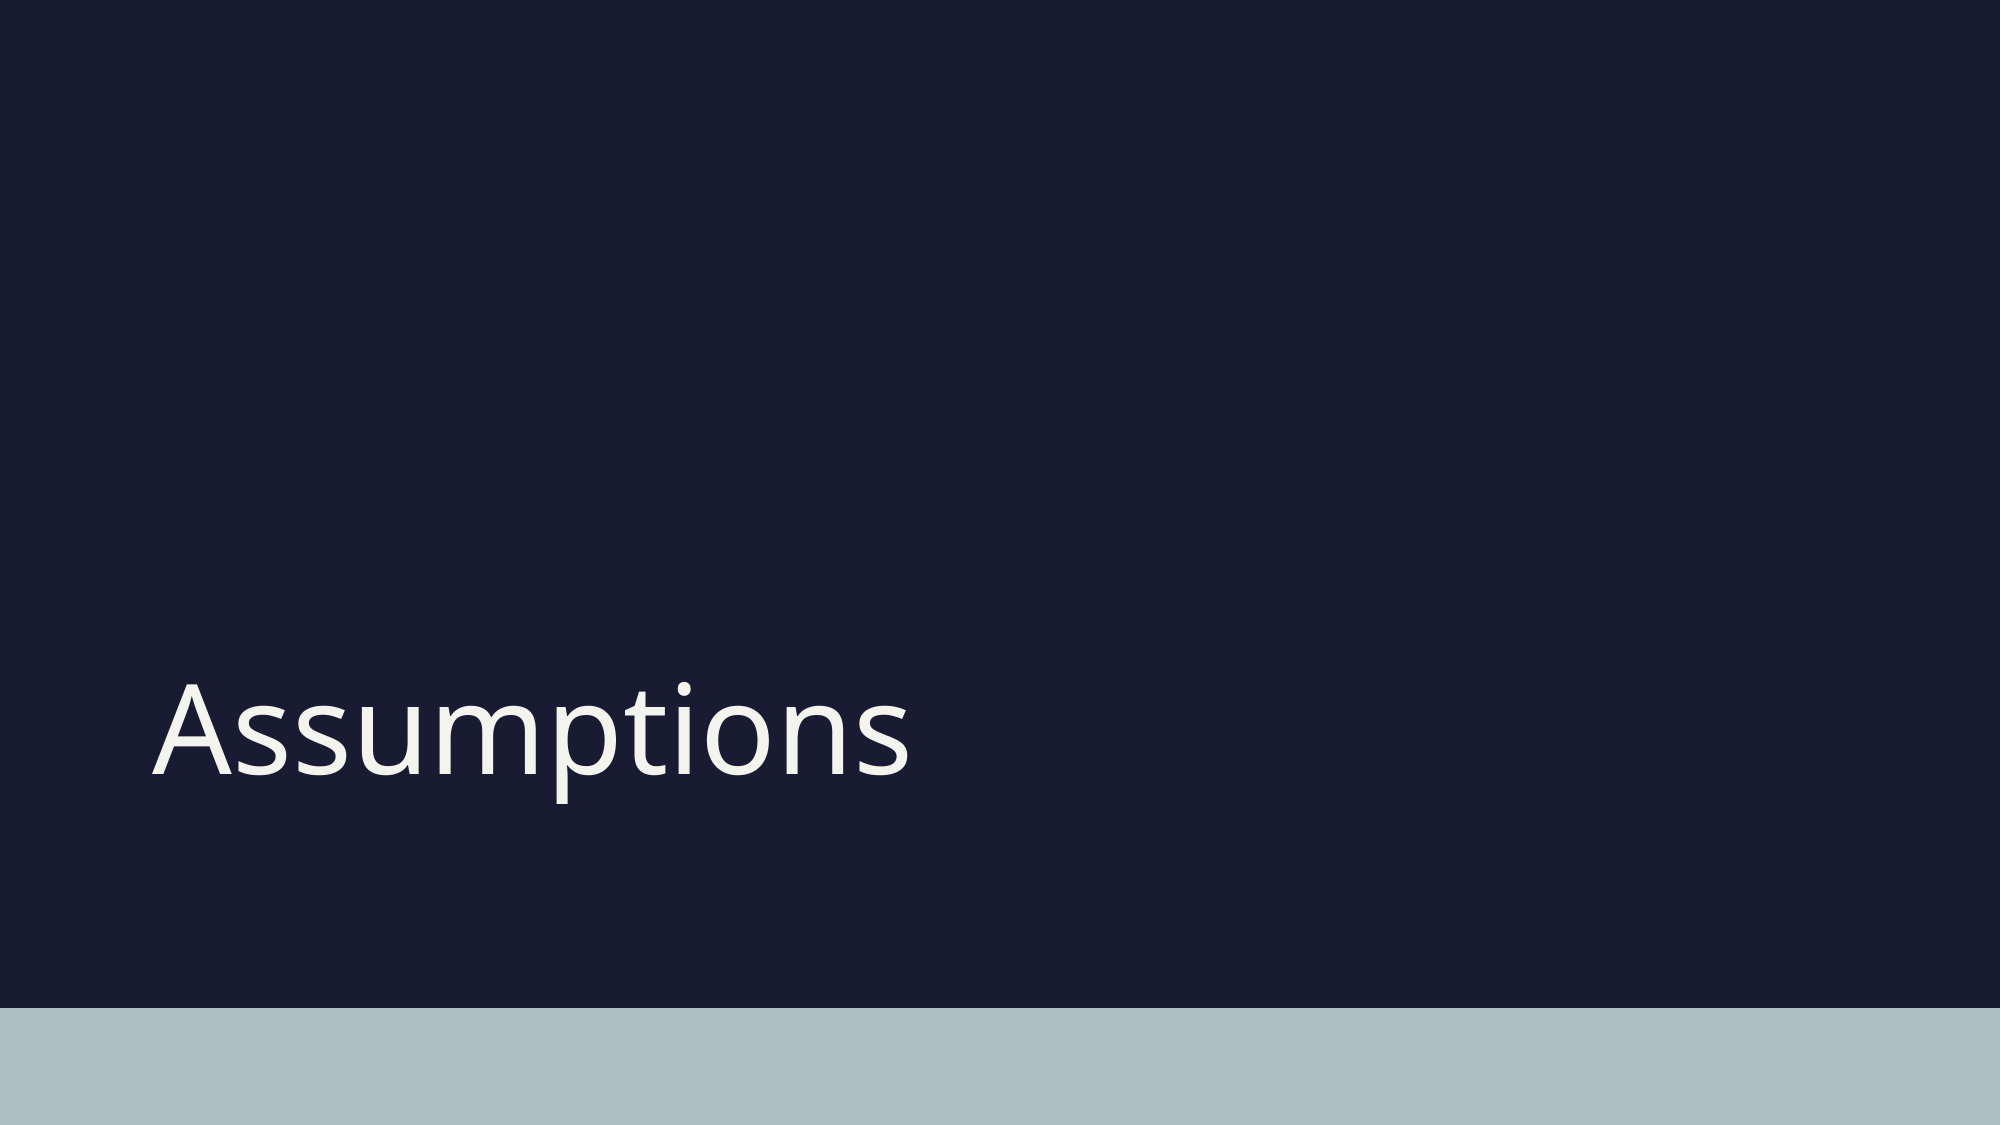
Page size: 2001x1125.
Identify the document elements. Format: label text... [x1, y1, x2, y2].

title Assumptions [137, 82, 1265, 810]
